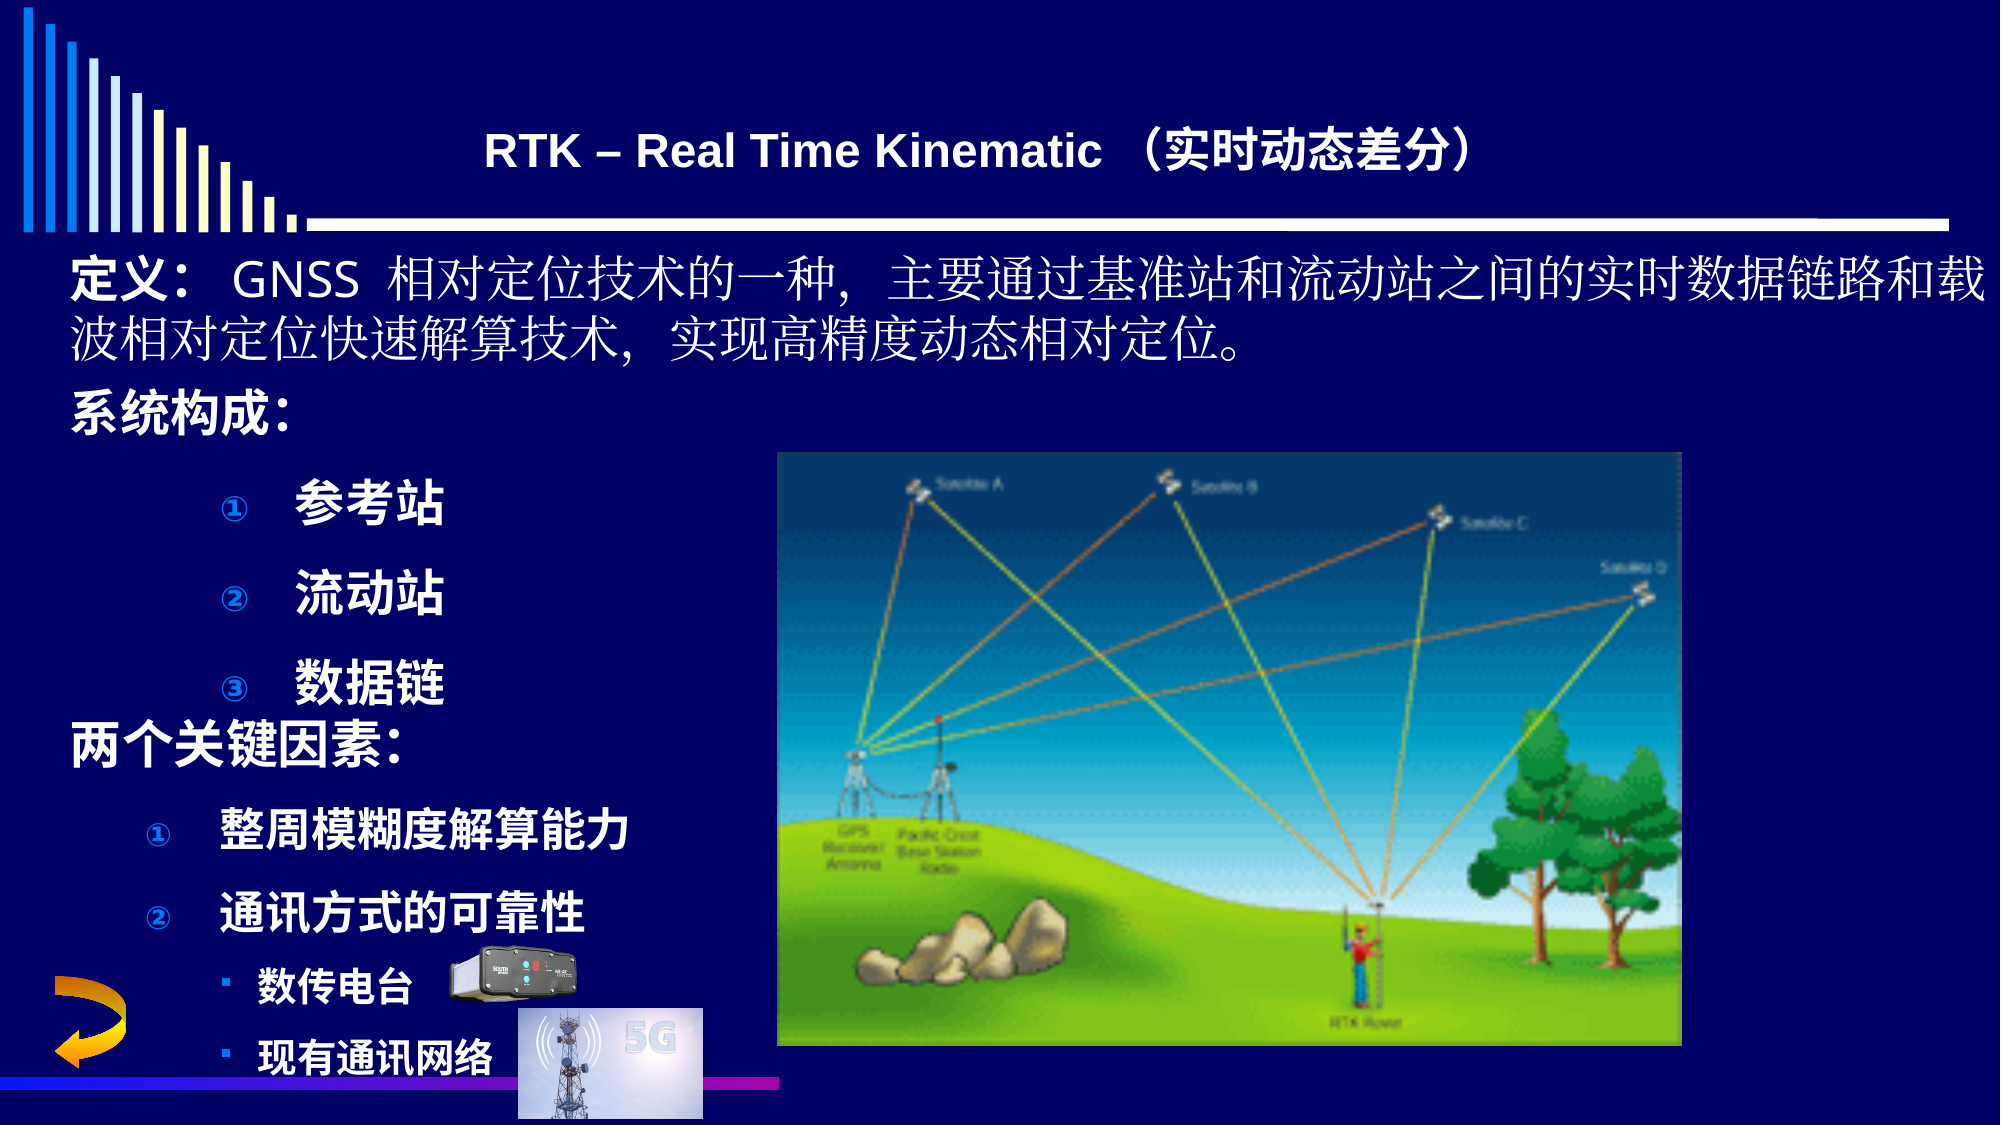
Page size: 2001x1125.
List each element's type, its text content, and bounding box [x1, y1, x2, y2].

text_box 定义：GNSS 相对定位技术的一种，主要通过基准站和流动站之间的实时数据链路和载波相对定位快速解算技术，实现高精度动态相对定位。 [54, 239, 2000, 375]
text_box [55, 976, 126, 1069]
title RTK – Real Time Kinematic（实时动态差分） [468, 54, 1543, 239]
picture [777, 452, 1682, 1046]
list 系统构成： 参考站 流动站 数据链 两个关键因素： 整周模糊度解算能力 通讯方式的可靠性 数传电台 现有通讯网络 [55, 375, 847, 1125]
picture [447, 944, 703, 1119]
